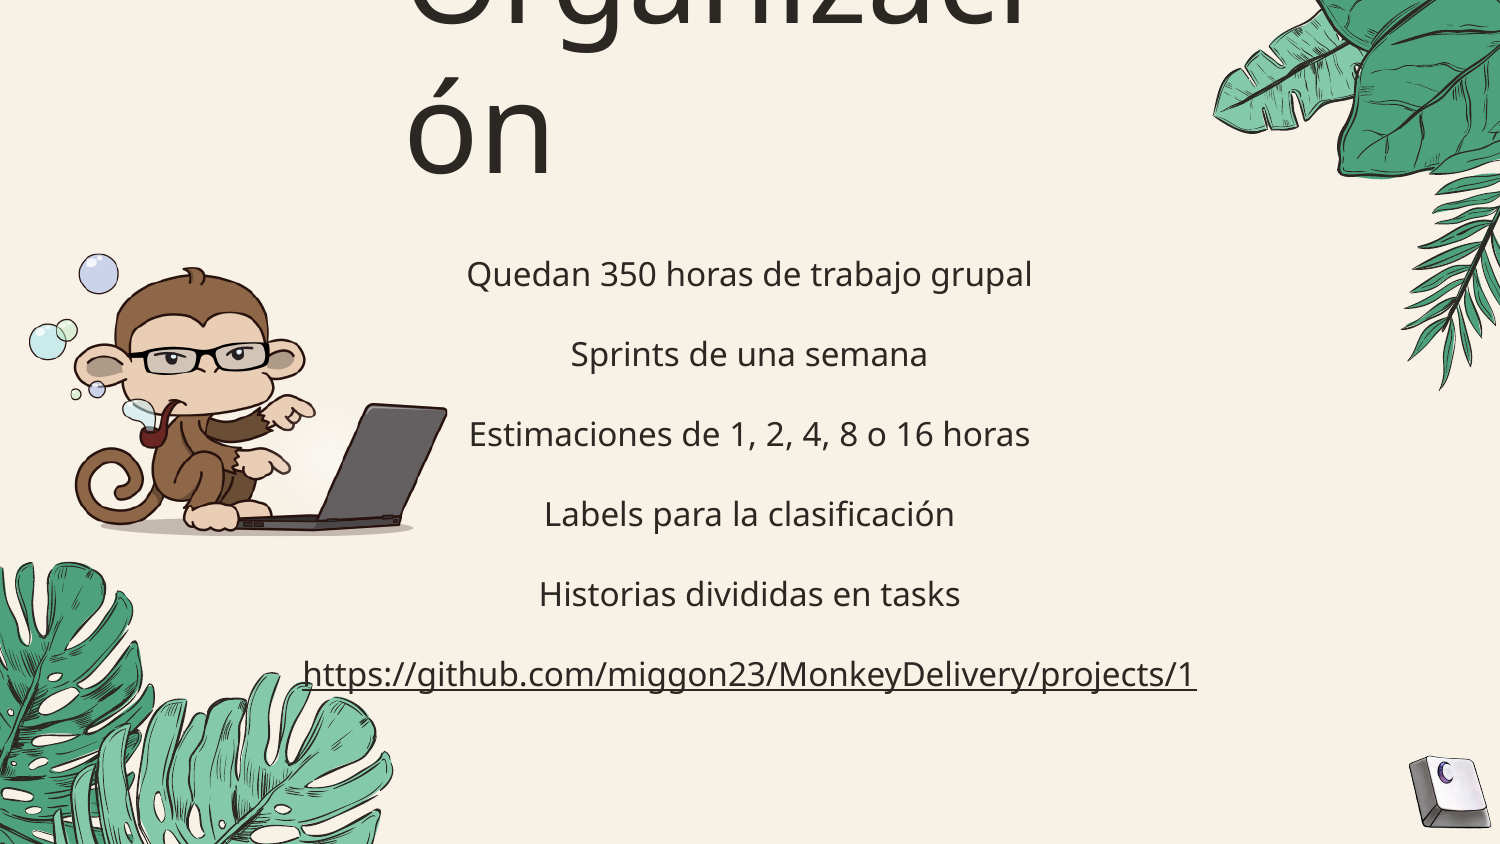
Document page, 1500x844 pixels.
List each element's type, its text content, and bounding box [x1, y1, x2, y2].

subtitle Quedan 350 horas de trabajo grupal Sprints de una semana Estimaciones de 1, 2, 4, 8 o 16 horas Labels para la clasificación Historias divididas en tasks https://github.com/miggon23/MonkeyDelivery/projects/1 [174, 238, 1326, 807]
title Organización [388, 45, 1111, 214]
picture [1349, 672, 1500, 844]
picture [26, 238, 448, 567]
